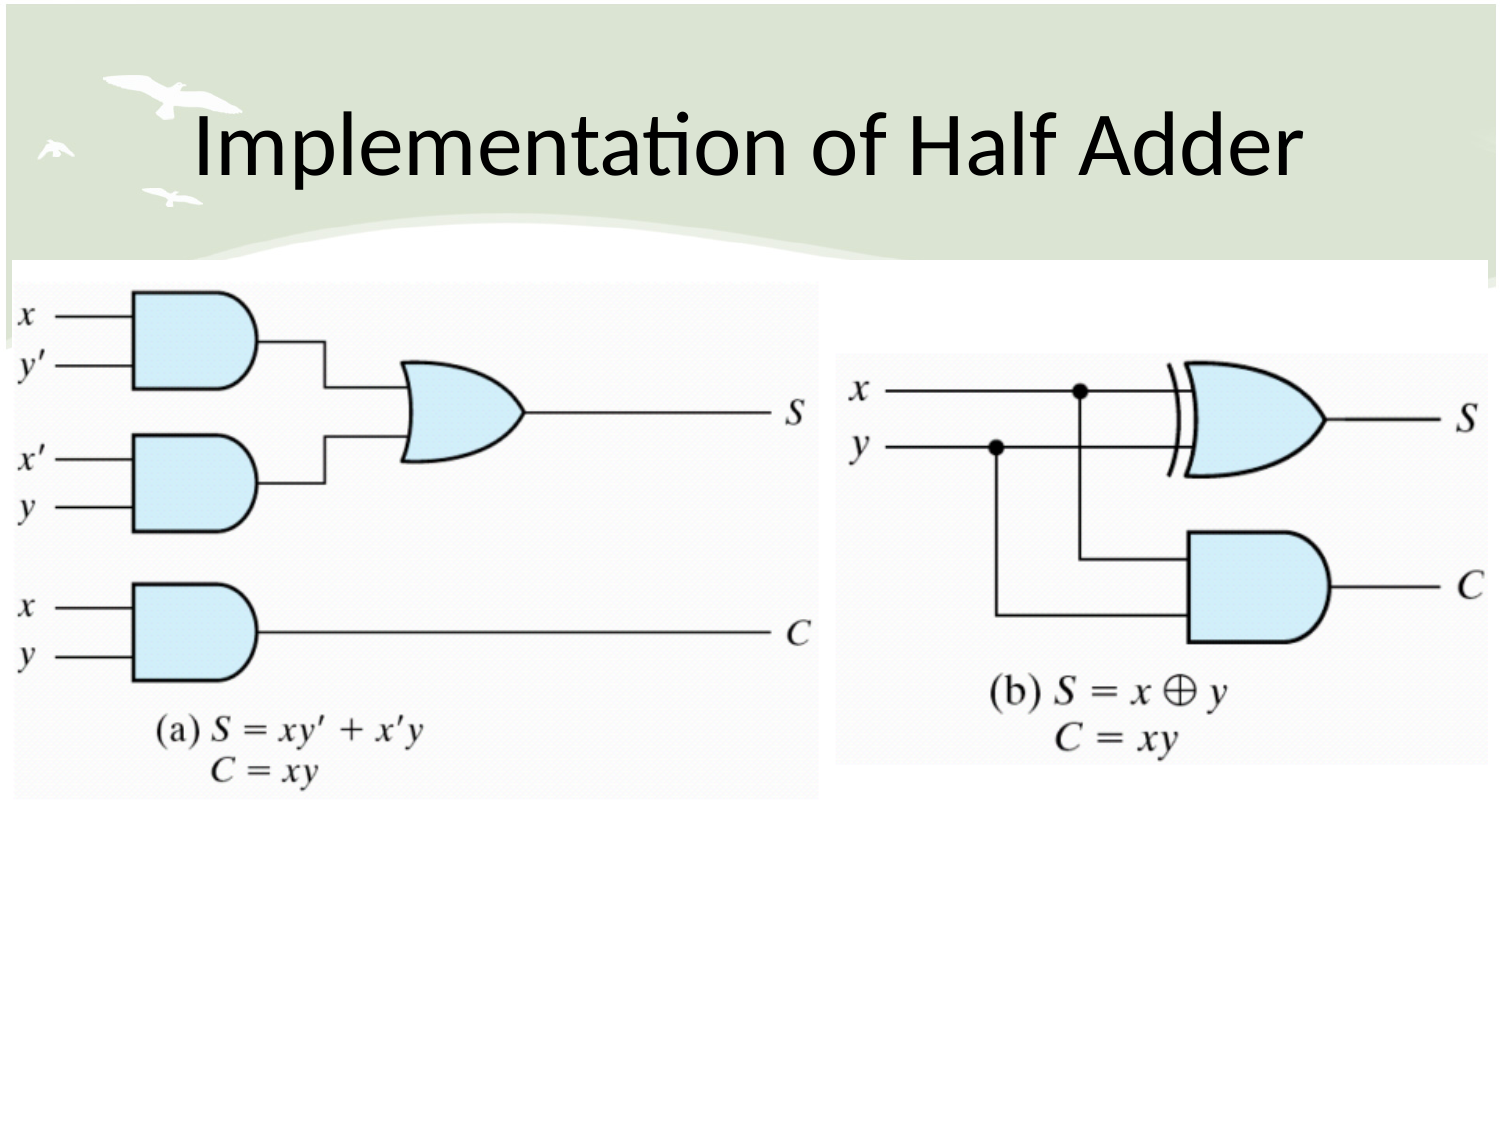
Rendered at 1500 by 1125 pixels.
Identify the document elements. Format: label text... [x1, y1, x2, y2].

picture [0, 0, 1500, 1125]
title Implementation of Half Adder [74, 44, 1426, 233]
